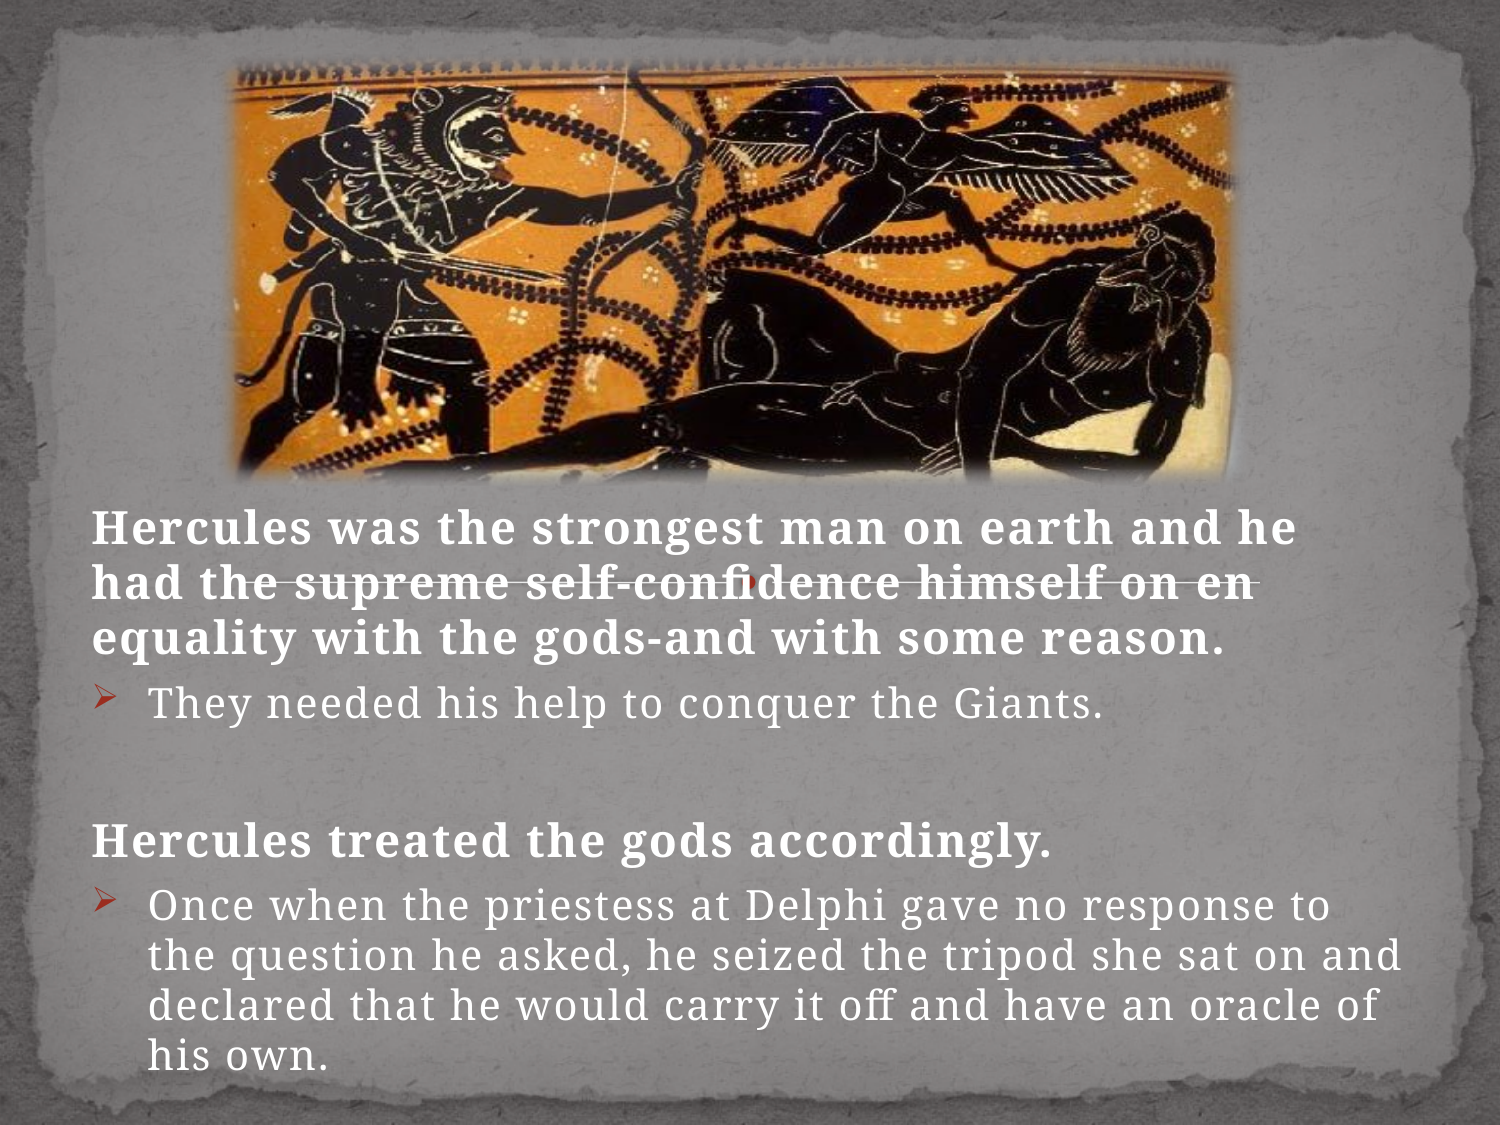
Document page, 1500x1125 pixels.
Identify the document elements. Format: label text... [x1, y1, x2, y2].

picture [220, 56, 1246, 486]
subtitle Hercules was the strongest man on earth and he had the supreme self-confidence himself on en equality with the gods-and with some reason. They needed his help to conquer the Giants. Hercules treated the gods accordingly. Once when the priestess at Delphi gave no response to the question he asked, he seized the tripod she sat on and declared that he would carry it off and have an oracle of his own. [76, 491, 1424, 1094]
